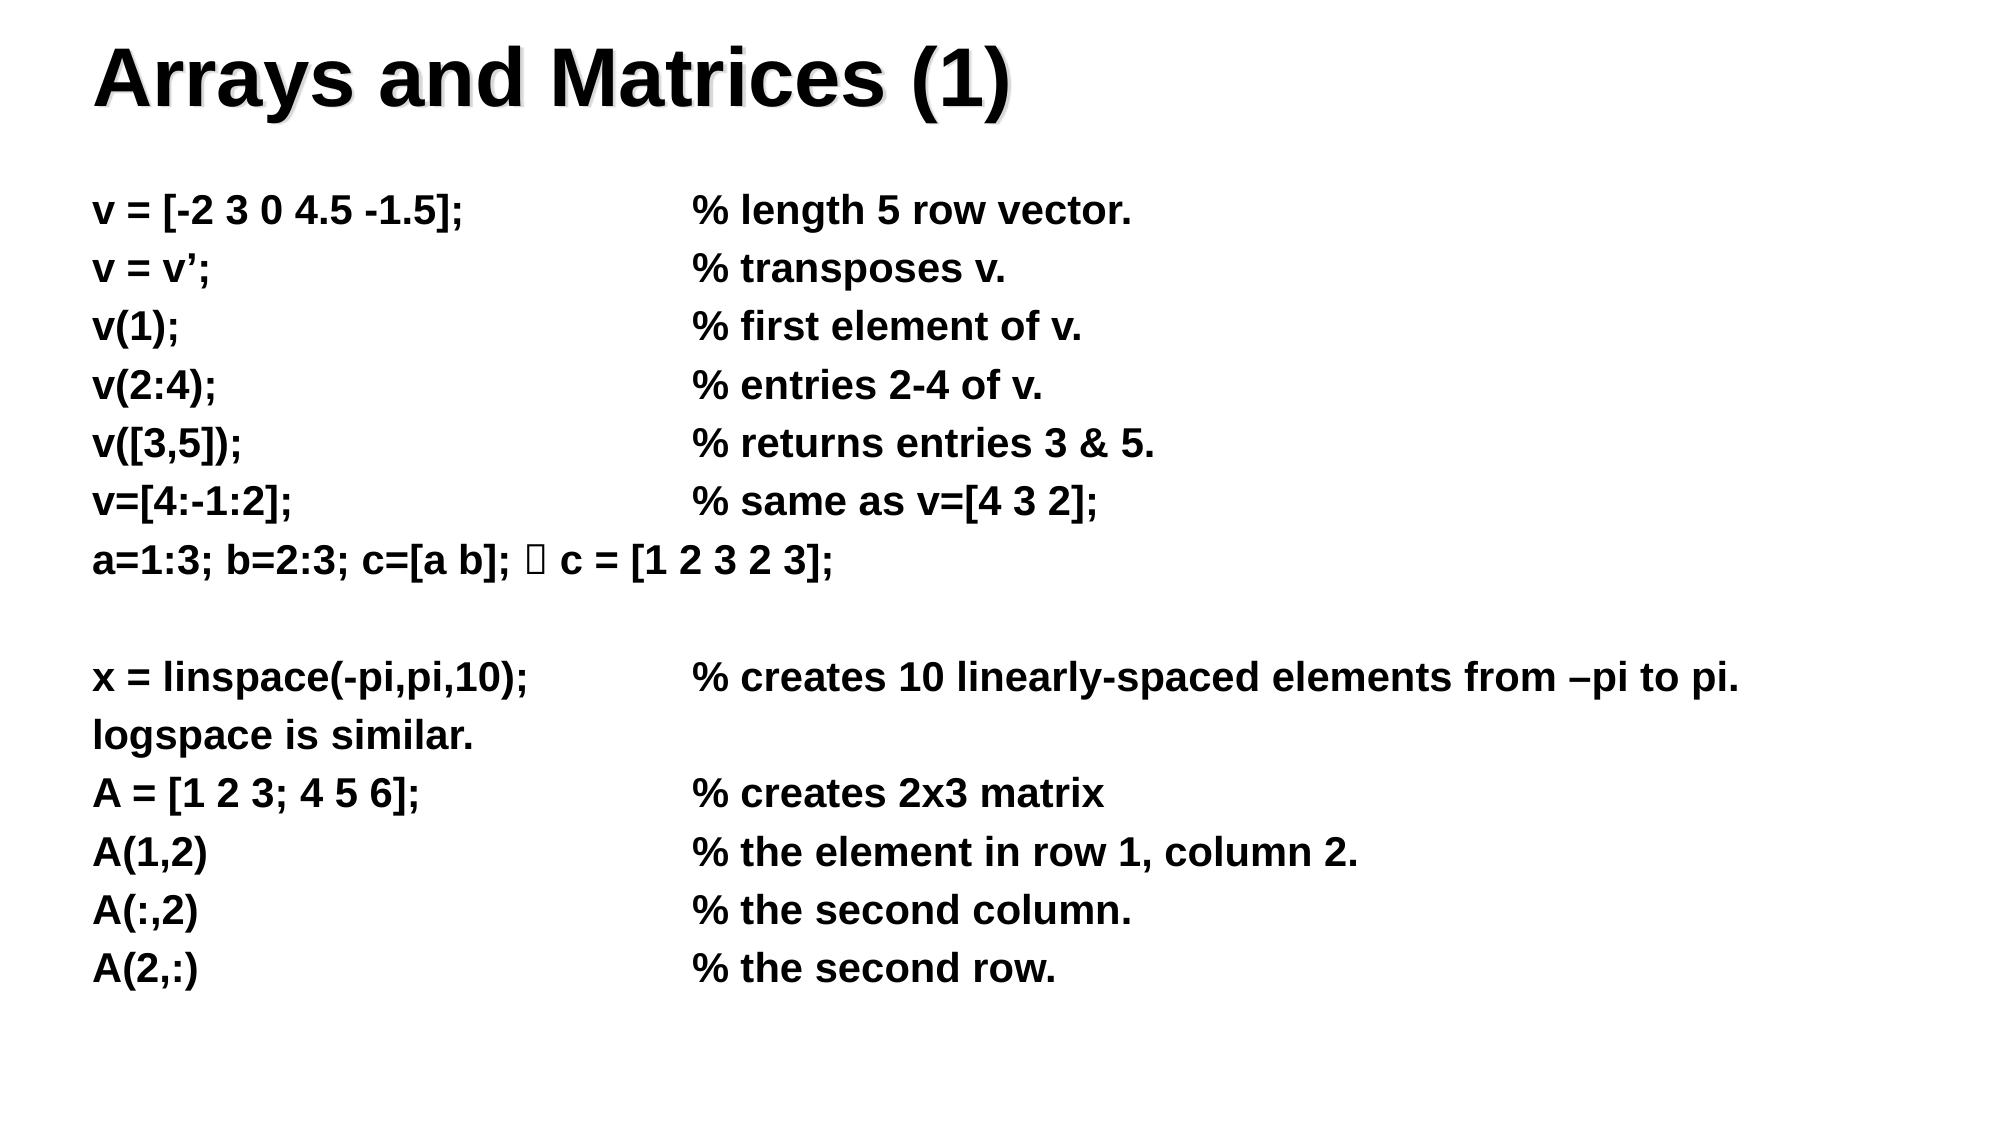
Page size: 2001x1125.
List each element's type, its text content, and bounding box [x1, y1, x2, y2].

title Arrays and Matrices (1) [76, 4, 1967, 143]
list v = [-2 3 0 4.5 -1.5]; % length 5 row vector. v = v’; % transposes v. v(1); % first element of v. v(2:4); % entries 2-4 of v. v([3,5]); % returns entries 3 & 5. v=[4:-1:2]; % same as v=[4 3 2]; a=1:3; b=2:3; c=[a b];  c = [1 2 3 2 3]; x = linspace(-pi,pi,10); % creates 10 linearly-spaced elements from –pi to pi. logspace is similar. A = [1 2 3; 4 5 6]; % creates 2x3 matrix A(1,2) % the element in row 1, column 2. A(:,2) % the second column. A(2,:) % the second row. [76, 174, 1967, 1101]
